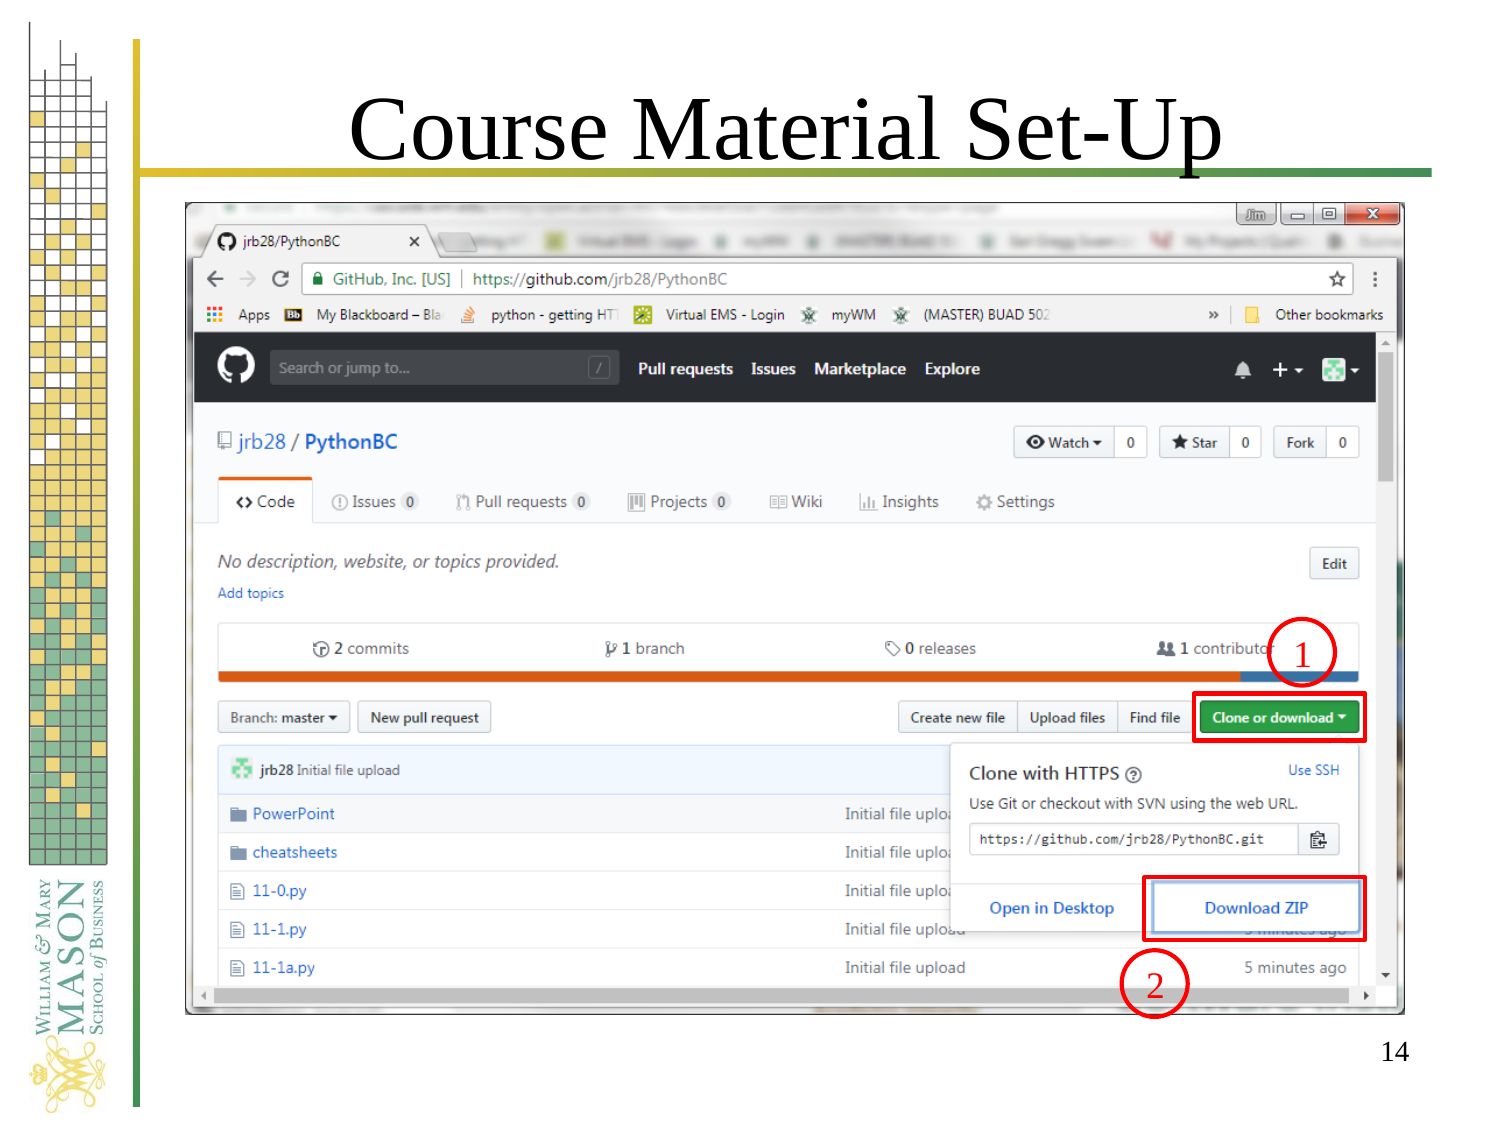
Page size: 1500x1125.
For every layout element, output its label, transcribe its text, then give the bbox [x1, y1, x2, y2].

slide_number 14 [1048, 1024, 1426, 1103]
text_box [185, 202, 1406, 1018]
title Course Material Set-Up [150, 45, 1425, 200]
slide_number 70 [29, 879, 107, 1113]
